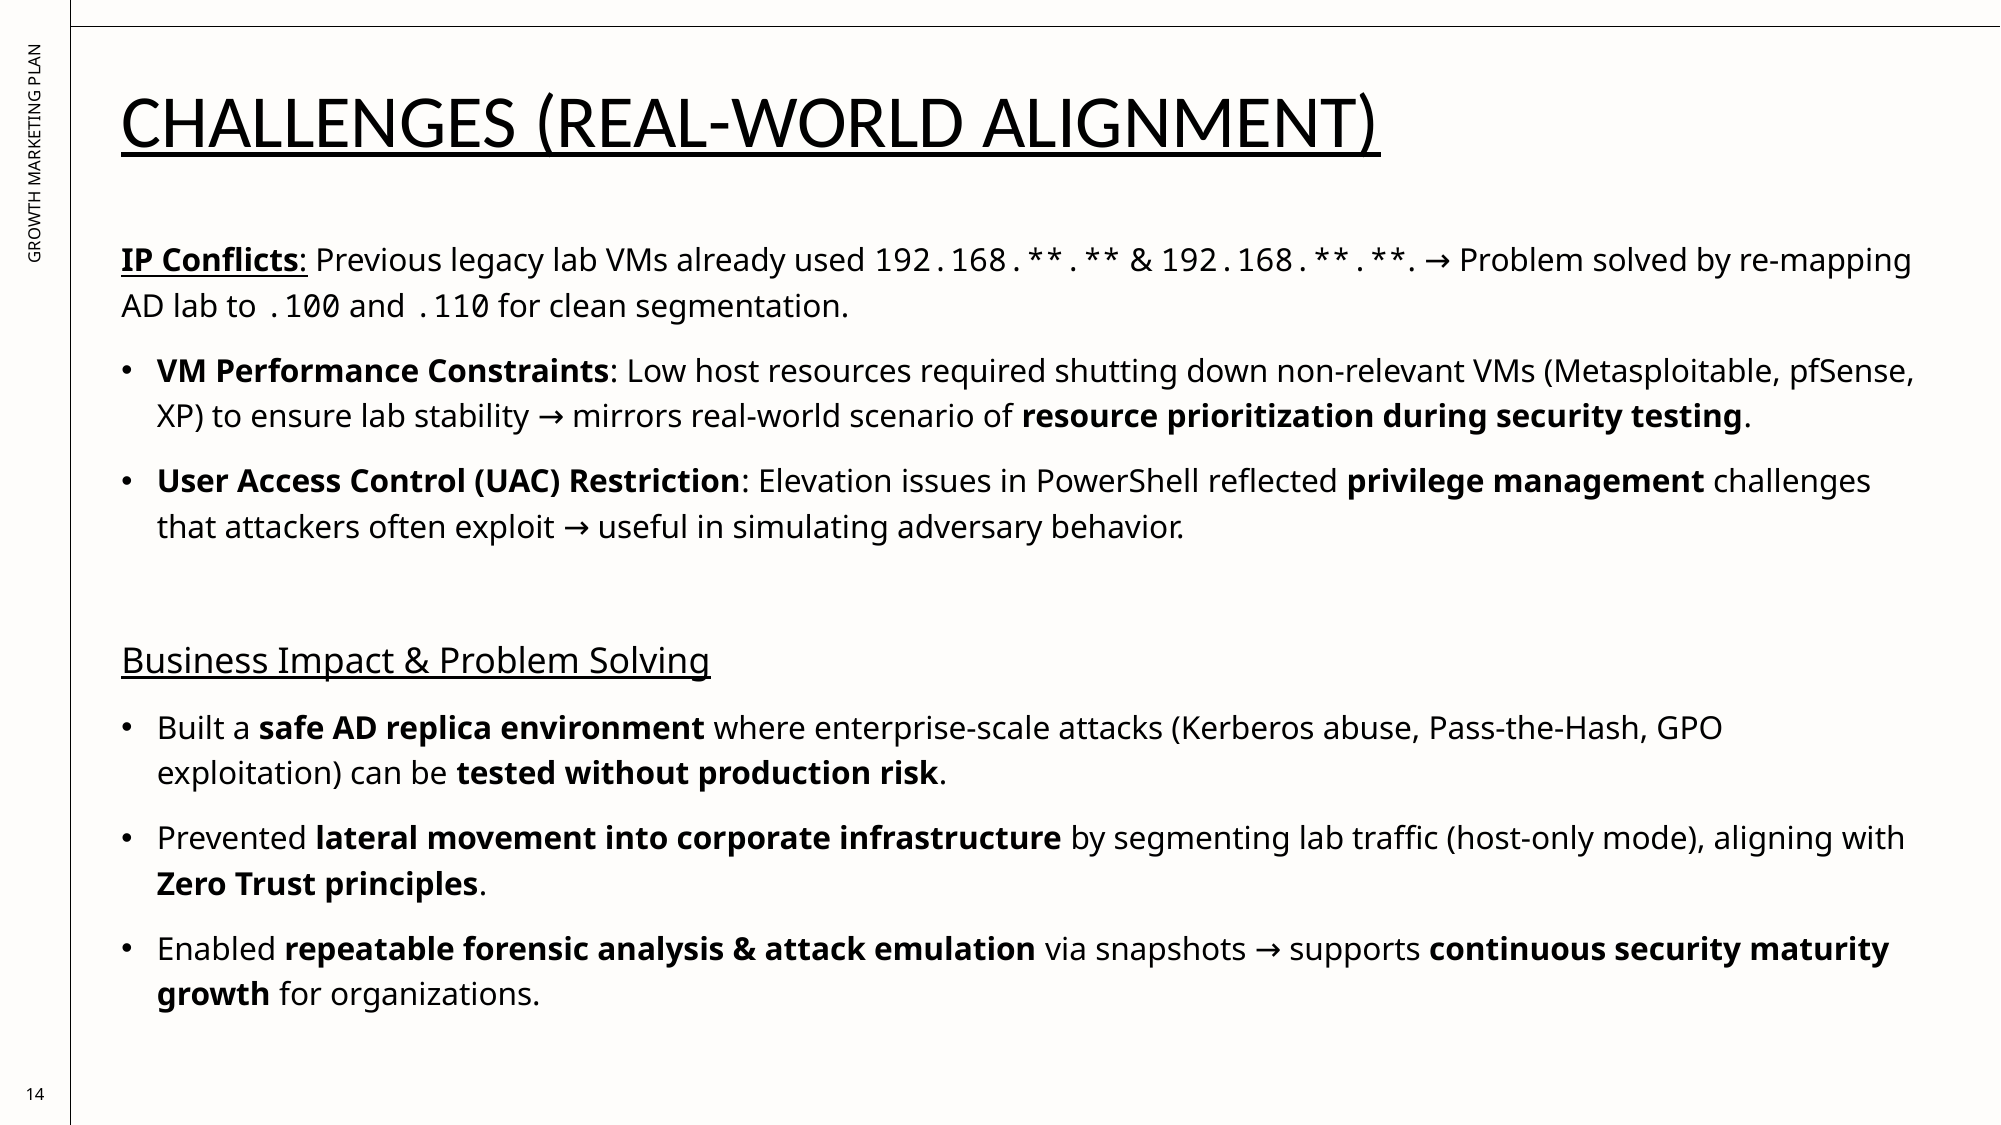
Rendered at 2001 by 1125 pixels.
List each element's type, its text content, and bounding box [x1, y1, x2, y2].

title Challenges (Real-World Alignment) [106, 74, 1898, 167]
list IP Conflicts: Previous legacy lab VMs already used 192.168.**.** & 192.168.**.**. → Problem solved by re-mapping AD lab to .100 and .110 for clean segmentation. VM Performance Constraints: Low host resources required shutting down non-relevant VMs (Metasploitable, pfSense, XP) to ensure lab stability → mirrors real-world scenario of resource prioritization during security testing. User Access Control (UAC) Restriction: Elevation issues in PowerShell reflected privilege management challenges that attackers often exploit → useful in simulating adversary behavior. Business Impact & Problem Solving Built a safe AD replica environment where enterprise-scale attacks (Kerberos abuse, Pass-the-Hash, GPO exploitation) can be tested without production risk. Prevented lateral movement into corporate infrastructure by segmenting lab traffic (host-only mode), aligning with Zero Trust principles. Enabled repeatable forensic analysis & attack emulation via snapshots → supports continuous security maturity growth for organizations. [106, 167, 1932, 1064]
footer GROWTH MARKETING PLAN [0, 28, 71, 778]
slide_number 14 [0, 1065, 71, 1125]
